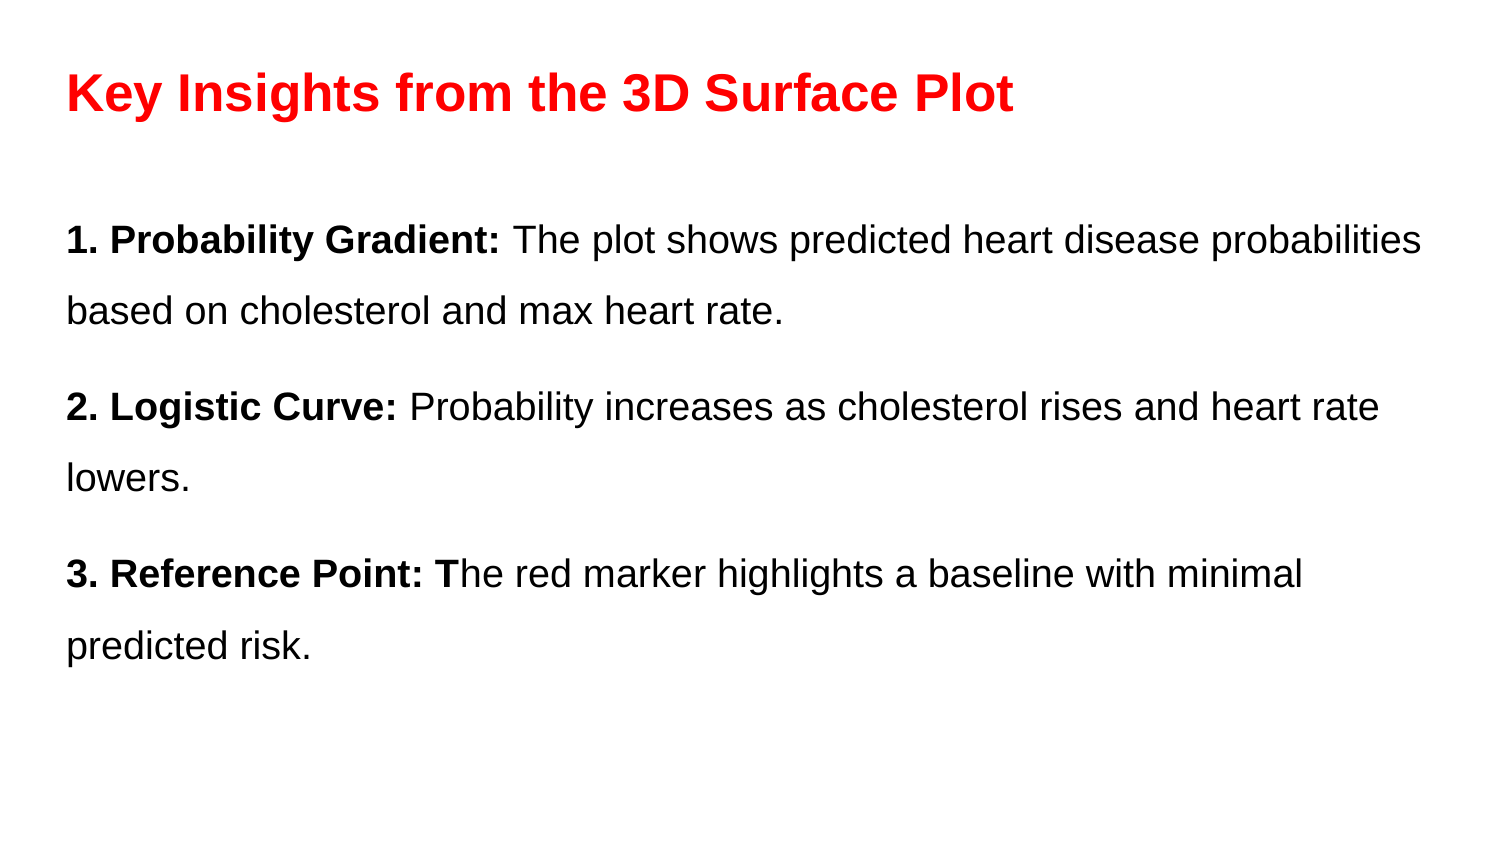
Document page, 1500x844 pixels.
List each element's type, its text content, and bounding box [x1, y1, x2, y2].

title Key Insights from the 3D Surface Plot [51, 43, 1449, 138]
list 1. Probability Gradient: The plot shows predicted heart disease probabilities based on cholesterol and max heart rate. 2. Logistic Curve: Probability increases as cholesterol rises and heart rate lowers. 3. Reference Point: The red marker highlights a baseline with minimal predicted risk. [51, 174, 1449, 805]
